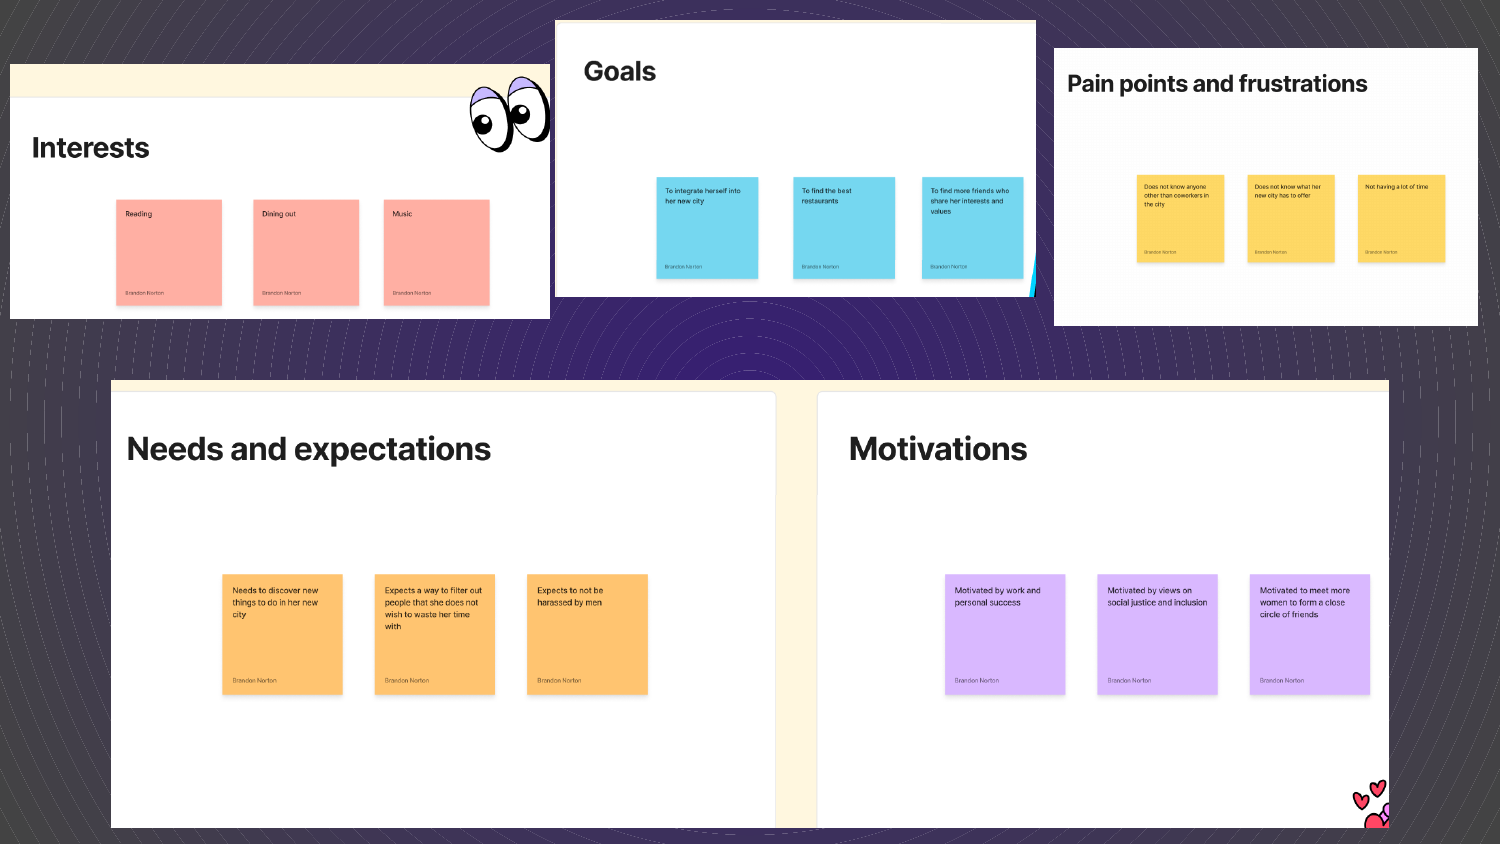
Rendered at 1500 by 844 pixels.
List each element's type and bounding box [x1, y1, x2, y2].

picture [555, 19, 1036, 298]
picture [111, 379, 1389, 828]
picture [10, 64, 551, 319]
picture [1054, 48, 1478, 326]
